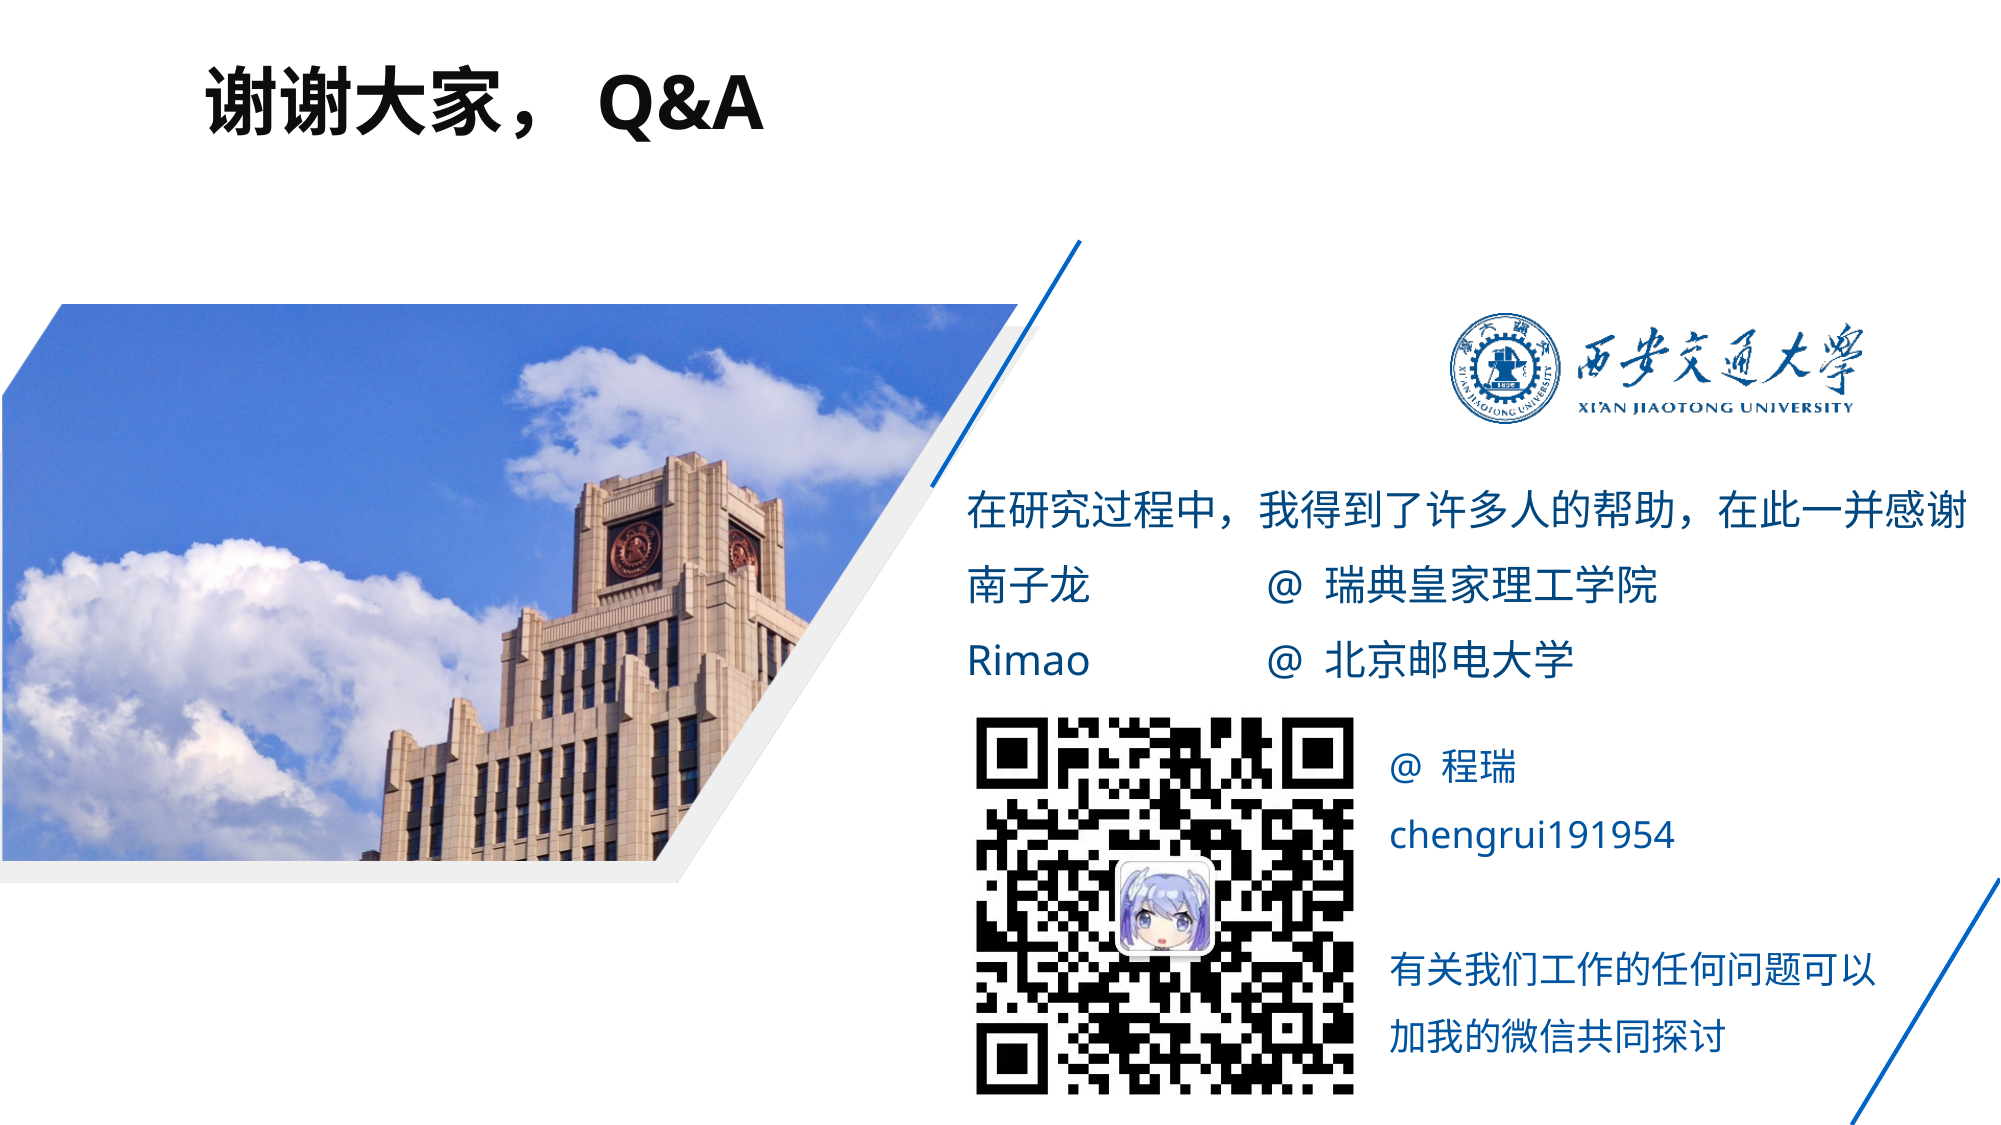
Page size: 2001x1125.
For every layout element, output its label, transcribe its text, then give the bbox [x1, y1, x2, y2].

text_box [931, 240, 1081, 487]
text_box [1851, 878, 2000, 1125]
text_box @ 程瑞 chengrui191954 有关我们工作的任何问题可以加我的微信共同探讨 [1384, 713, 1898, 1066]
picture [0, 304, 1384, 1125]
text_box 在研究过程中，我得到了许多人的帮助，在此一并感谢 南子龙 @ 瑞典皇家理工学院 Rimao @ 北京邮电大学 [1041, 451, 2000, 692]
text_box 谢谢大家，Q&A [188, 47, 1214, 152]
picture [1450, 313, 1863, 424]
